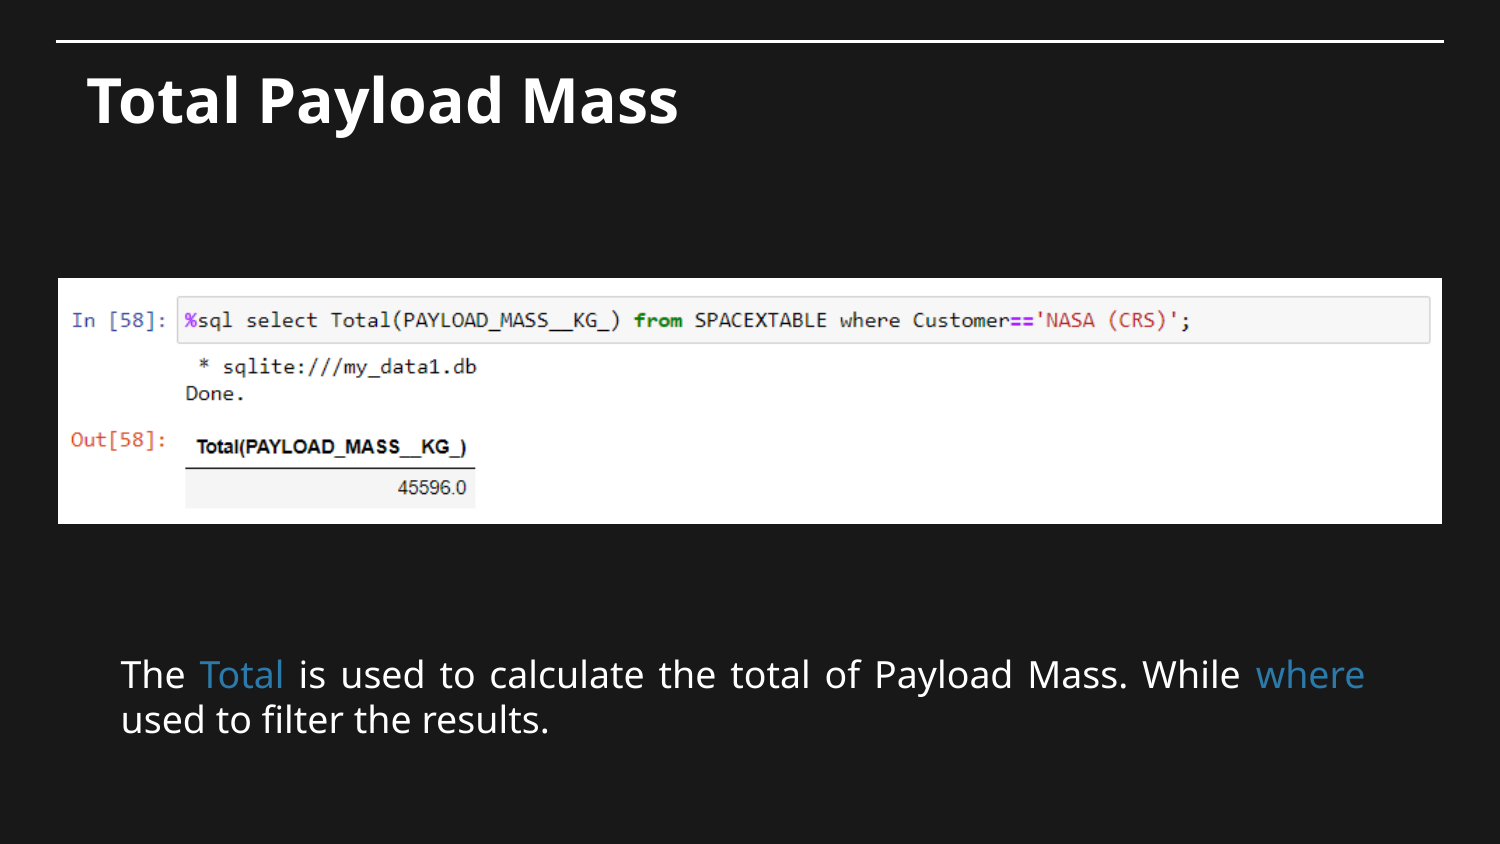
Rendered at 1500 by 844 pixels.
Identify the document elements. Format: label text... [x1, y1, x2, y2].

text_box The Total is used to calculate the total of Payload Mass. While where used to filter the results. [105, 644, 1395, 749]
picture [58, 278, 1442, 524]
title Total Payload Mass [56, 38, 710, 158]
